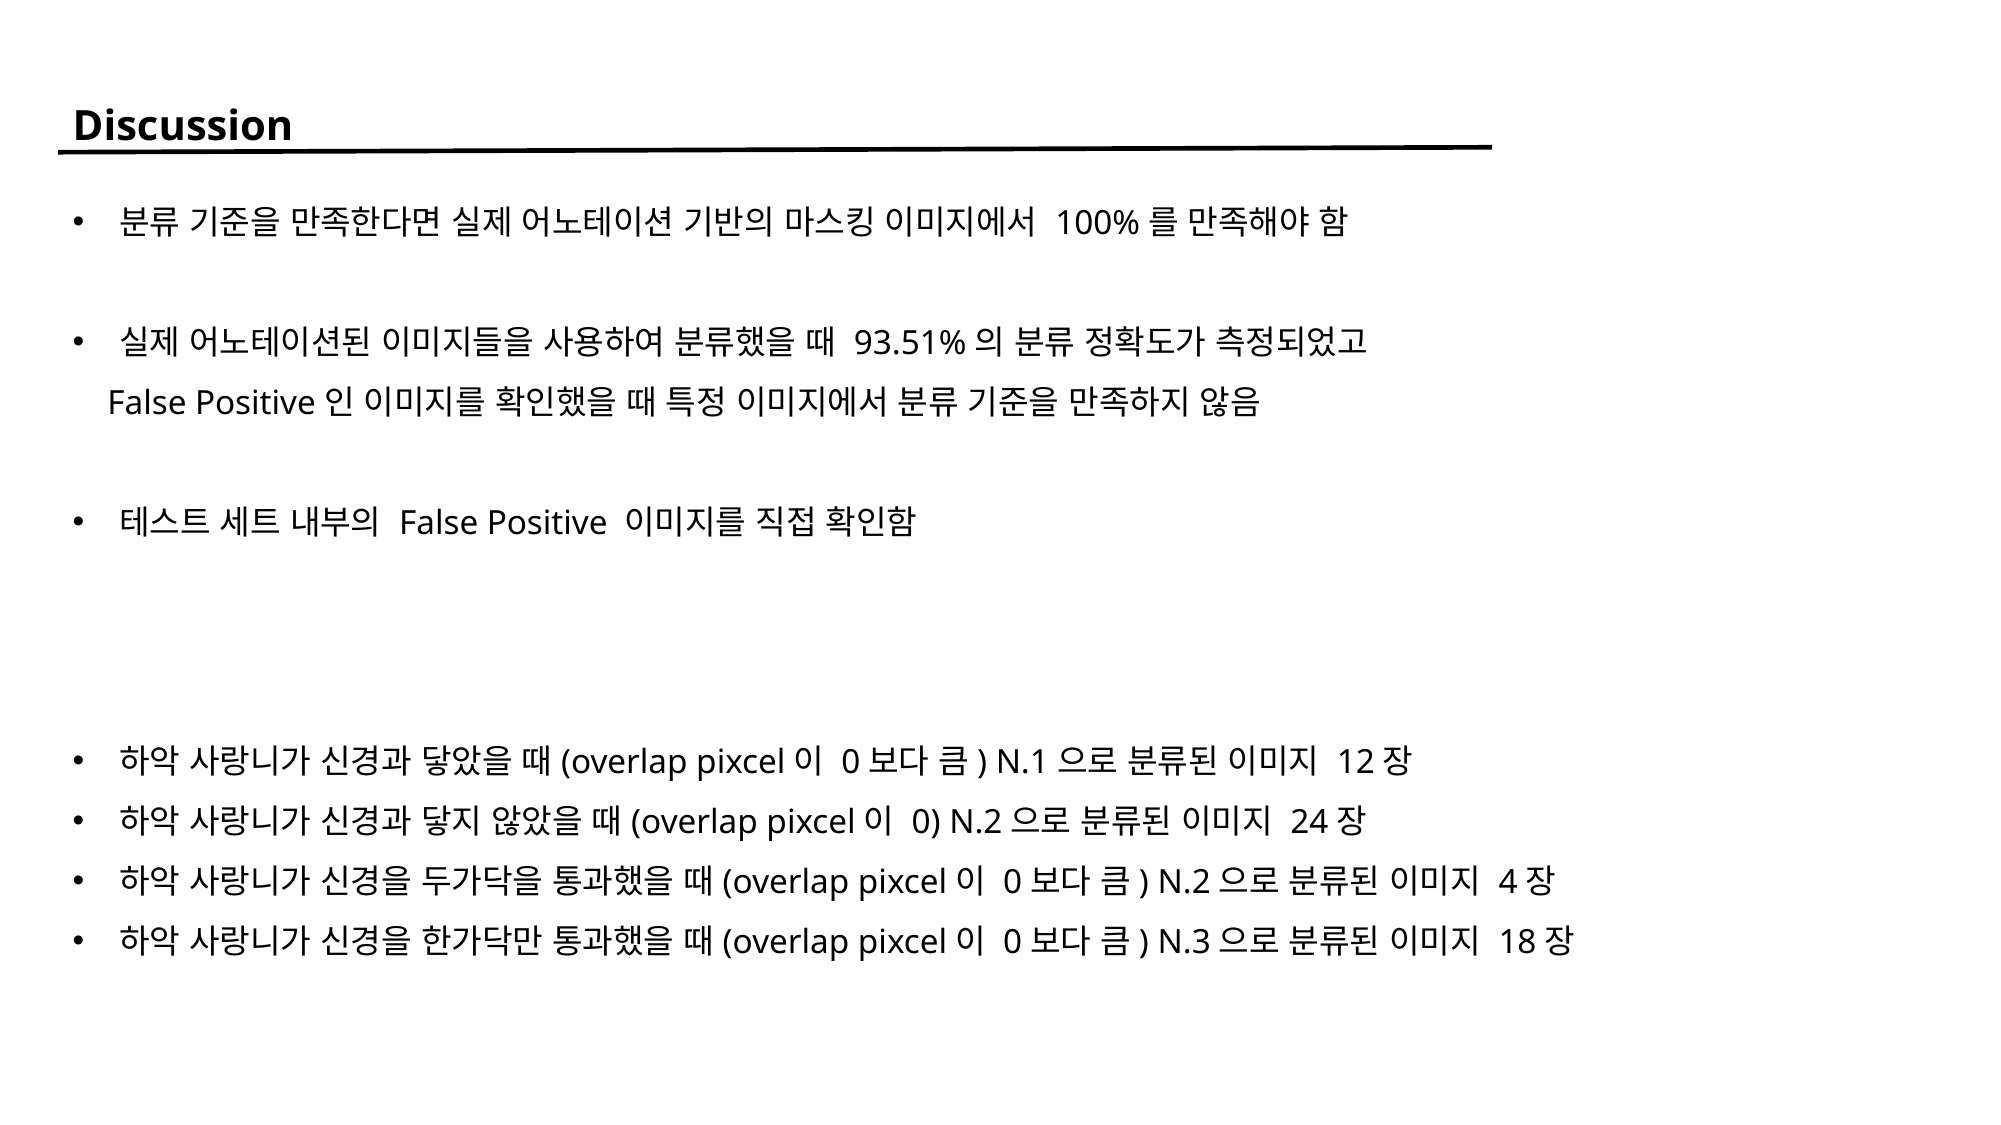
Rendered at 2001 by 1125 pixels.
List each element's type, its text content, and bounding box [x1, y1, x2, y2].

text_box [57, 147, 1492, 153]
text_box 분류 기준을 만족한다면 실제 어노테이션 기반의 마스킹 이미지에서 100%를 만족해야 함 실제 어노테이션된 이미지들을 사용하여 분류했을 때 93.51%의 분류 정확도가 측정되었고 False Positive인 이미지를 확인했을 때 특정 이미지에서 분류 기준을 만족하지 않음 테스트 세트 내부의 False Positive 이미지를 직접 확인함 하악 사랑니가 신경과 닿았을 때(overlap pixcel이 0보다 큼) N.1으로 분류된 이미지 12장 하악 사랑니가 신경과 닿지 않았을 때(overlap pixcel이 0) N.2으로 분류된 이미지 24장 하악 사랑니가 신경을 두가닥을 통과했을 때(overlap pixcel이 0보다 큼) N.2으로 분류된 이미지 4장 하악 사랑니가 신경을 한가닥만 통과했을 때(overlap pixcel이 0보다 큼) N.3으로 분류된 이미지 18장 [57, 174, 1912, 968]
text_box Discussion [57, 66, 1943, 156]
